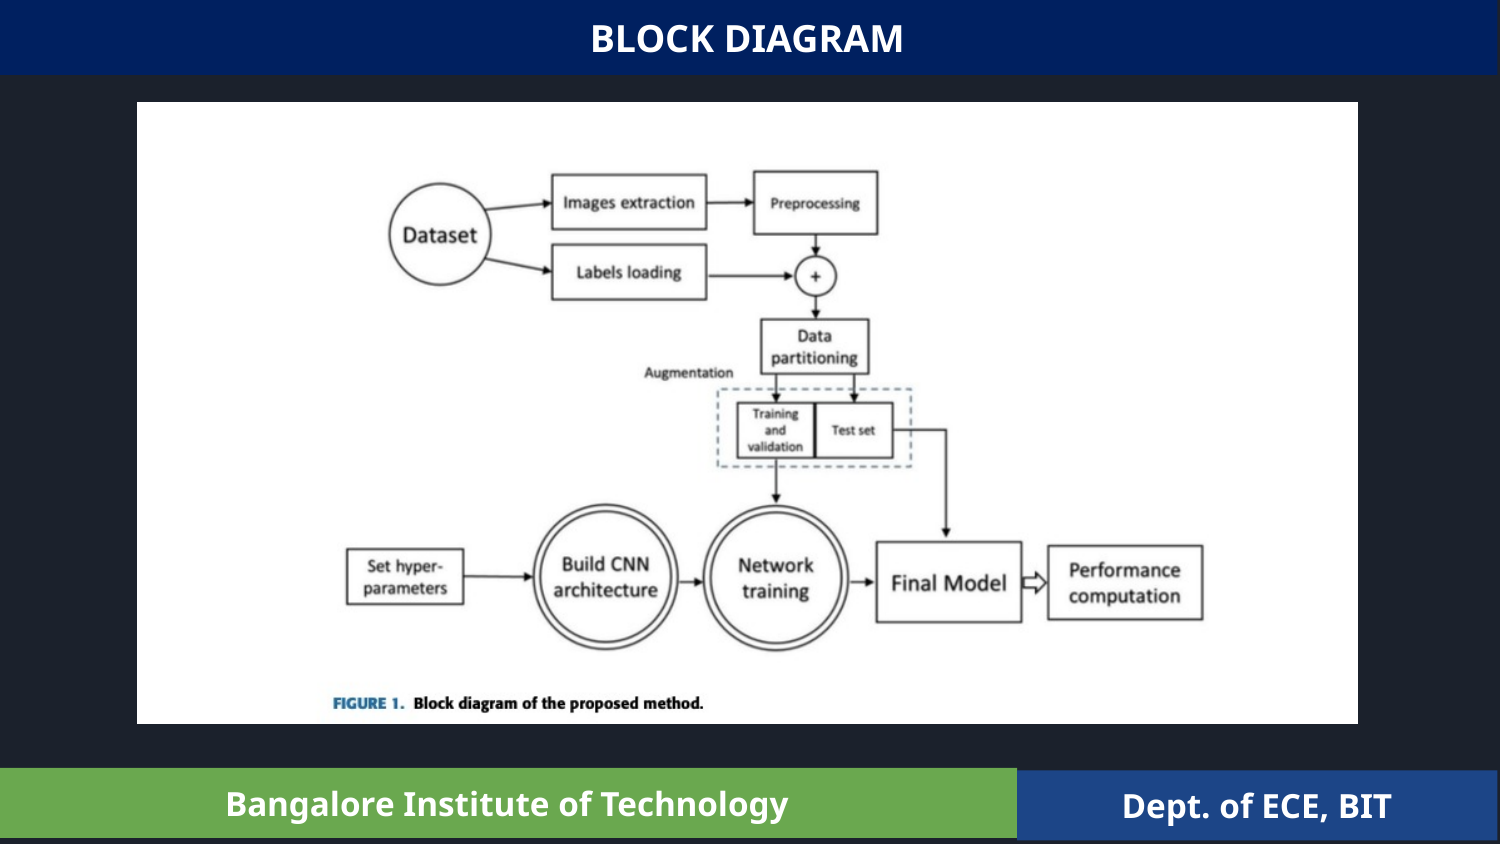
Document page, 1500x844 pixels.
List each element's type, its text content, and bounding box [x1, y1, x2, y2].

text_box Bangalore Institute of Technology [0, 767, 1018, 838]
text_box BLOCK DIAGRAM [0, 0, 1498, 75]
text_box Dept. of ECE, BIT [1017, 770, 1498, 841]
picture [137, 101, 1358, 724]
